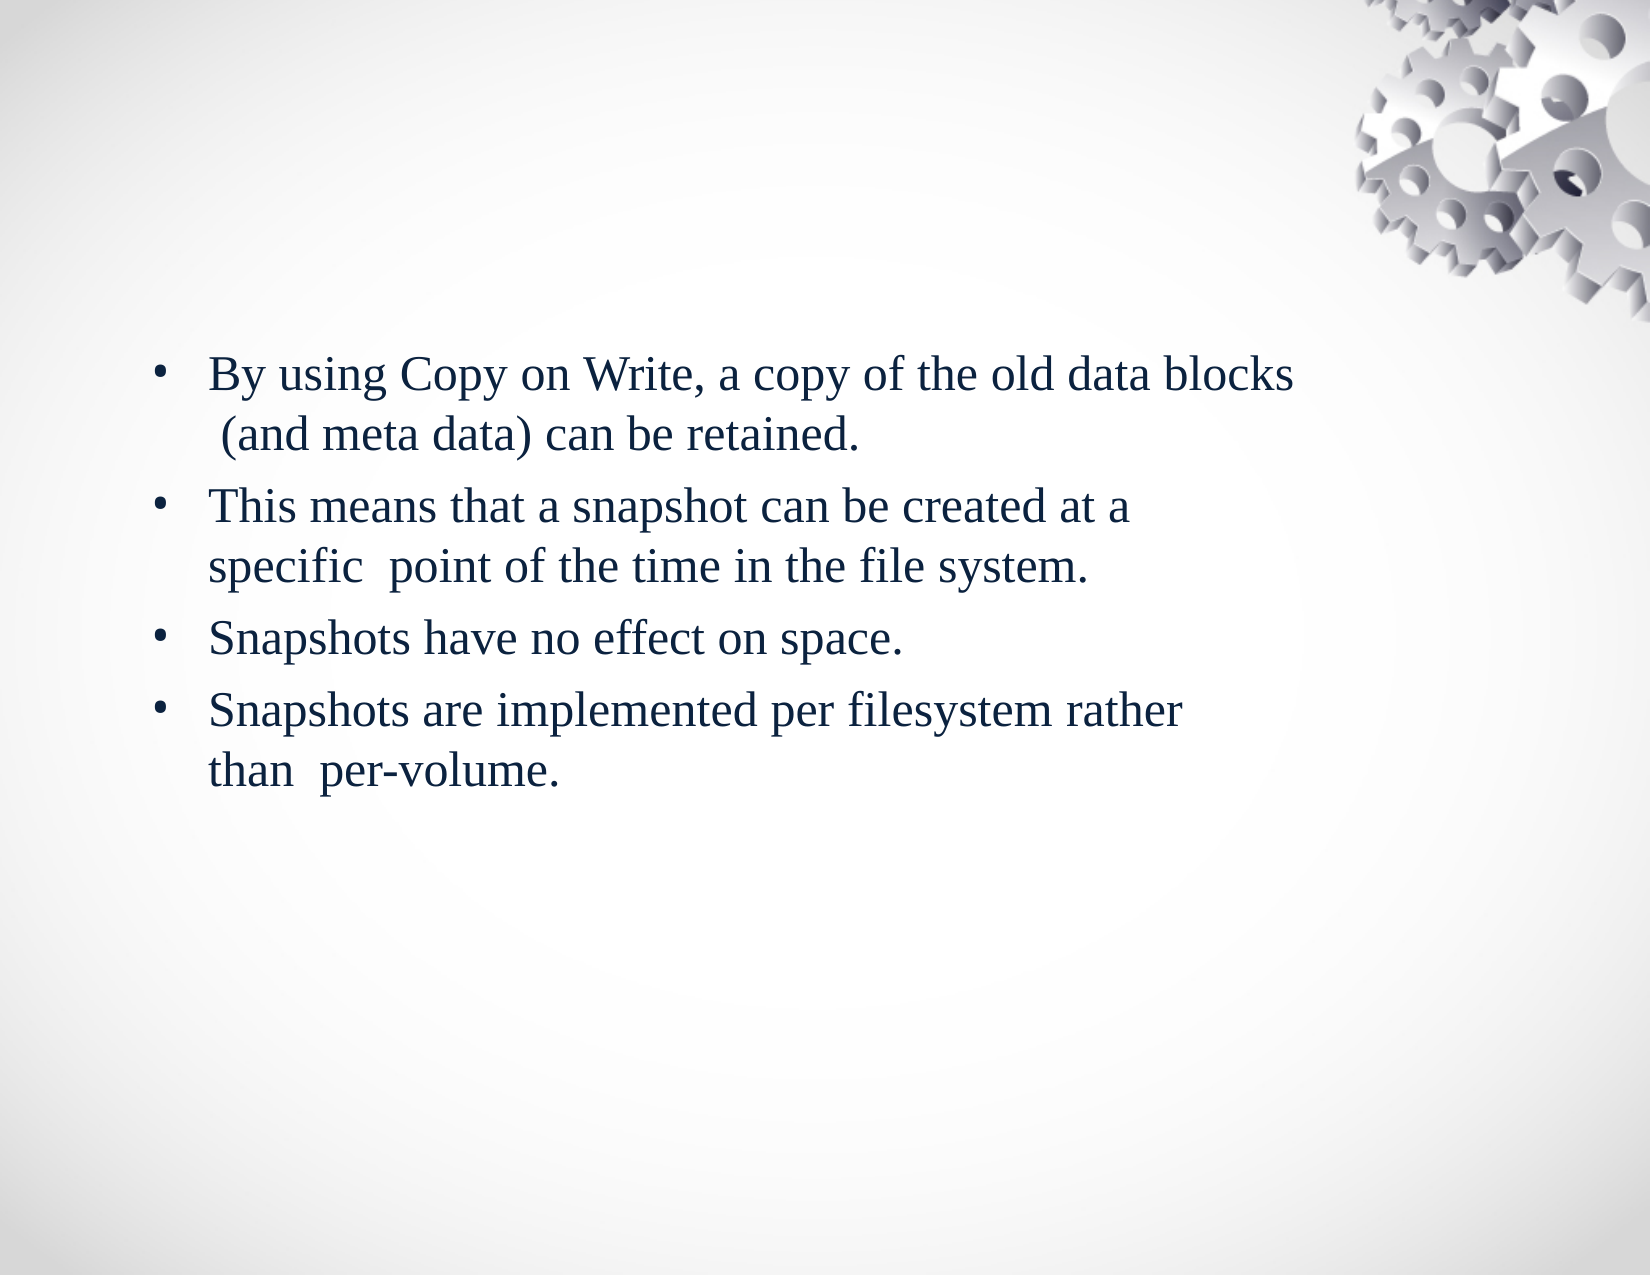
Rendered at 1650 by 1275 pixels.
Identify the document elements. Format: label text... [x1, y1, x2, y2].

picture [0, 0, 1650, 1275]
text_box By using Copy on Write, a copy of the old data blocks (and meta data) can be retained. This means that a snapshot can be created at a specific point of the time in the file system. Snapshots have no effect on space. Snapshots are implemented per filesystem rather than per-volume. [149, 338, 1298, 797]
